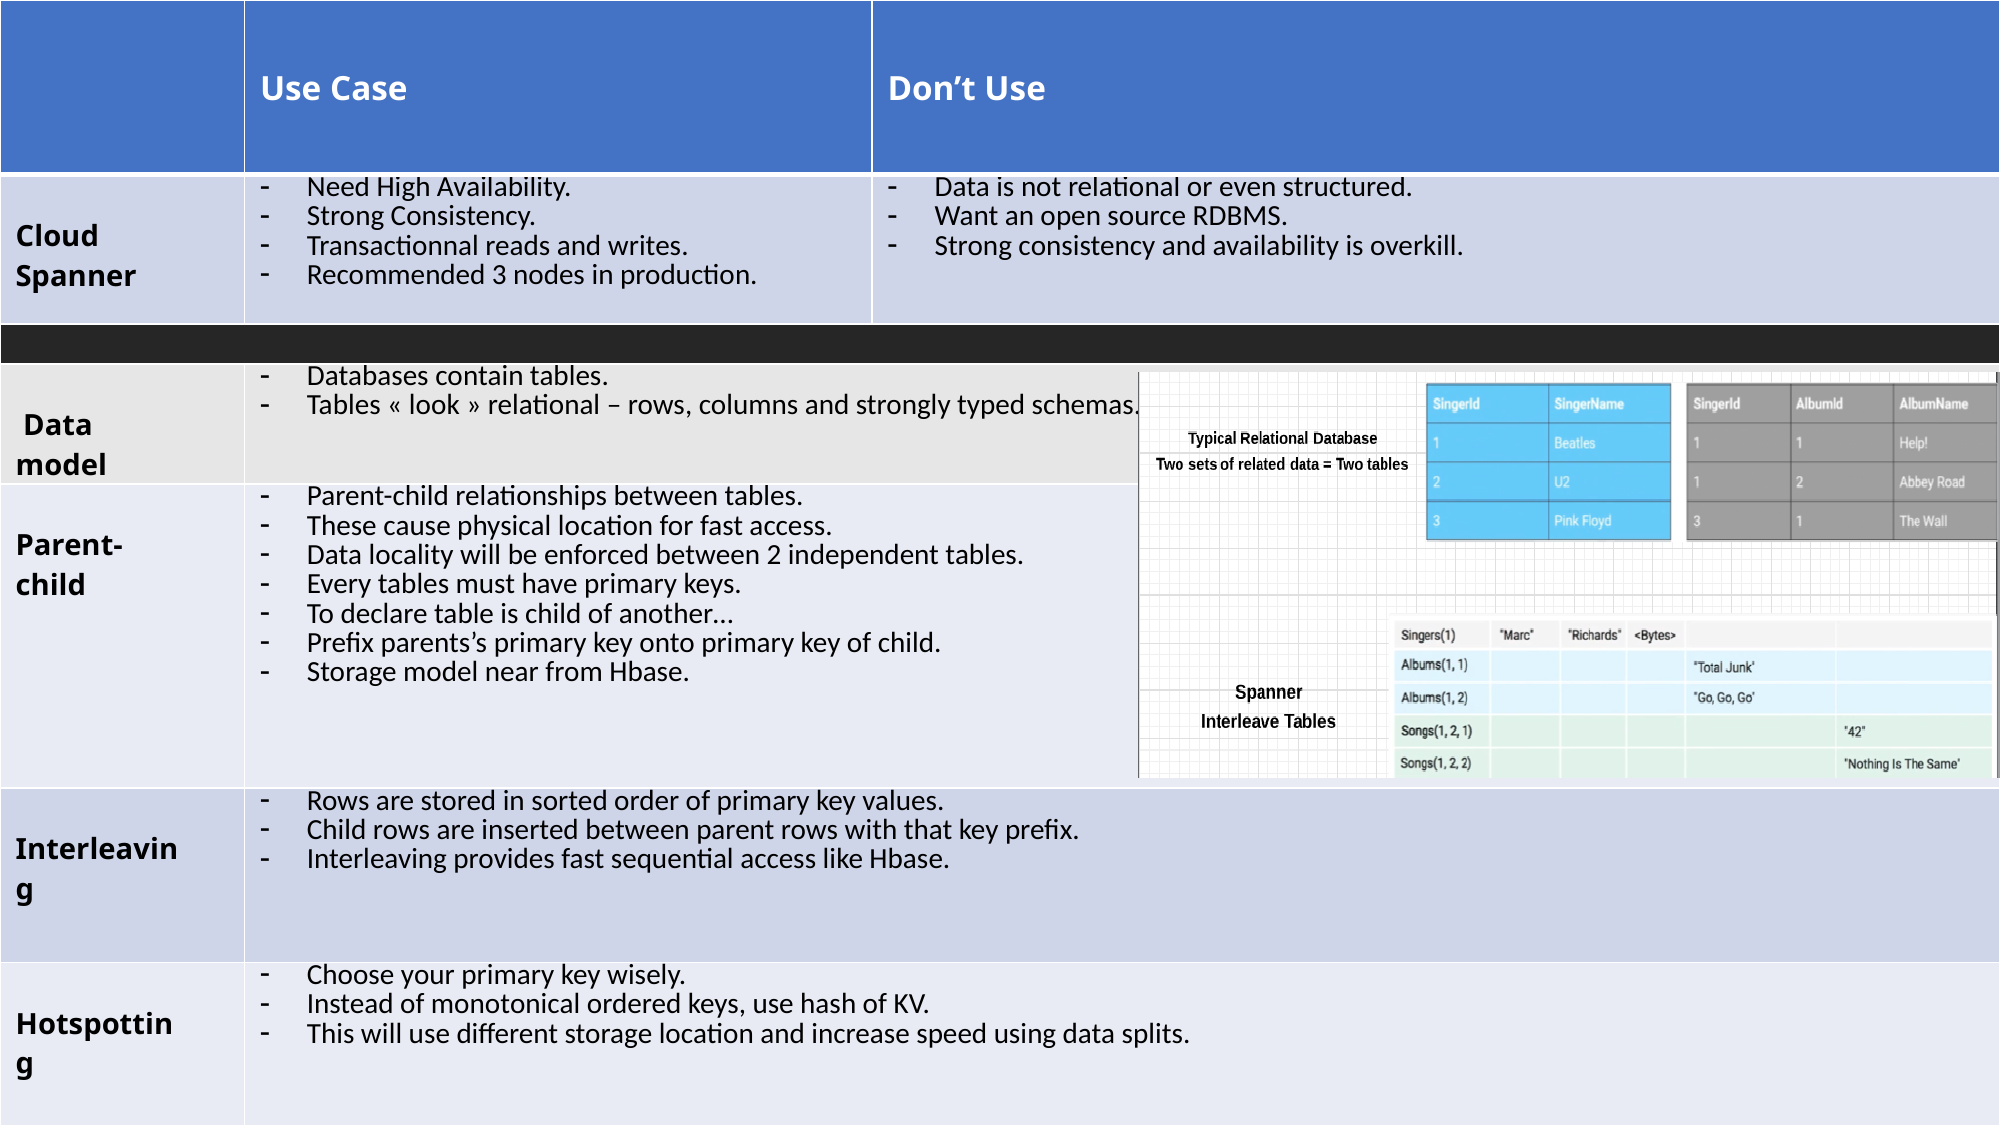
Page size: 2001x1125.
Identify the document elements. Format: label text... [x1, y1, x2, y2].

picture [1138, 372, 2000, 778]
table_cell Interleaving [1, 789, 244, 962]
table_cell Databases contain tables. Tables « look » relational – rows, columns and strongly typed schemas. [245, 365, 1999, 483]
table_cell Hotspotting [1, 963, 244, 1125]
table_cell [1, 325, 1999, 363]
table_cell Data model [1, 365, 244, 483]
table_cell Cloud Spanner [1, 177, 244, 323]
table_cell Choose your primary key wisely. Instead of monotonical ordered keys, use hash of KV. This will use different storage location and increase speed using data splits. [245, 963, 1999, 1125]
table_header Use Case [245, 1, 871, 172]
table_cell Data is not relational or even structured. Want an open source RDBMS. Strong consistency and availability is overkill. [873, 177, 1999, 323]
table_cell Parent-child [1, 485, 244, 787]
table_cell Rows are stored in sorted order of primary key values. Child rows are inserted between parent rows with that key prefix. Interleaving provides fast sequential access like Hbase. [245, 789, 1999, 962]
table_cell Parent-child relationships between tables. These cause physical location for fast access. Data locality will be enforced between 2 independent tables. Every tables must have primary keys. To declare table is child of another… Prefix parents’s primary key onto primary key of child. Storage model near from Hbase. [245, 485, 1999, 787]
table_header [1, 1, 244, 172]
table_header Don’t Use [873, 1, 1999, 172]
table_cell Need High Availability. Strong Consistency. Transactionnal reads and writes. Recommended 3 nodes in production. [245, 177, 871, 323]
